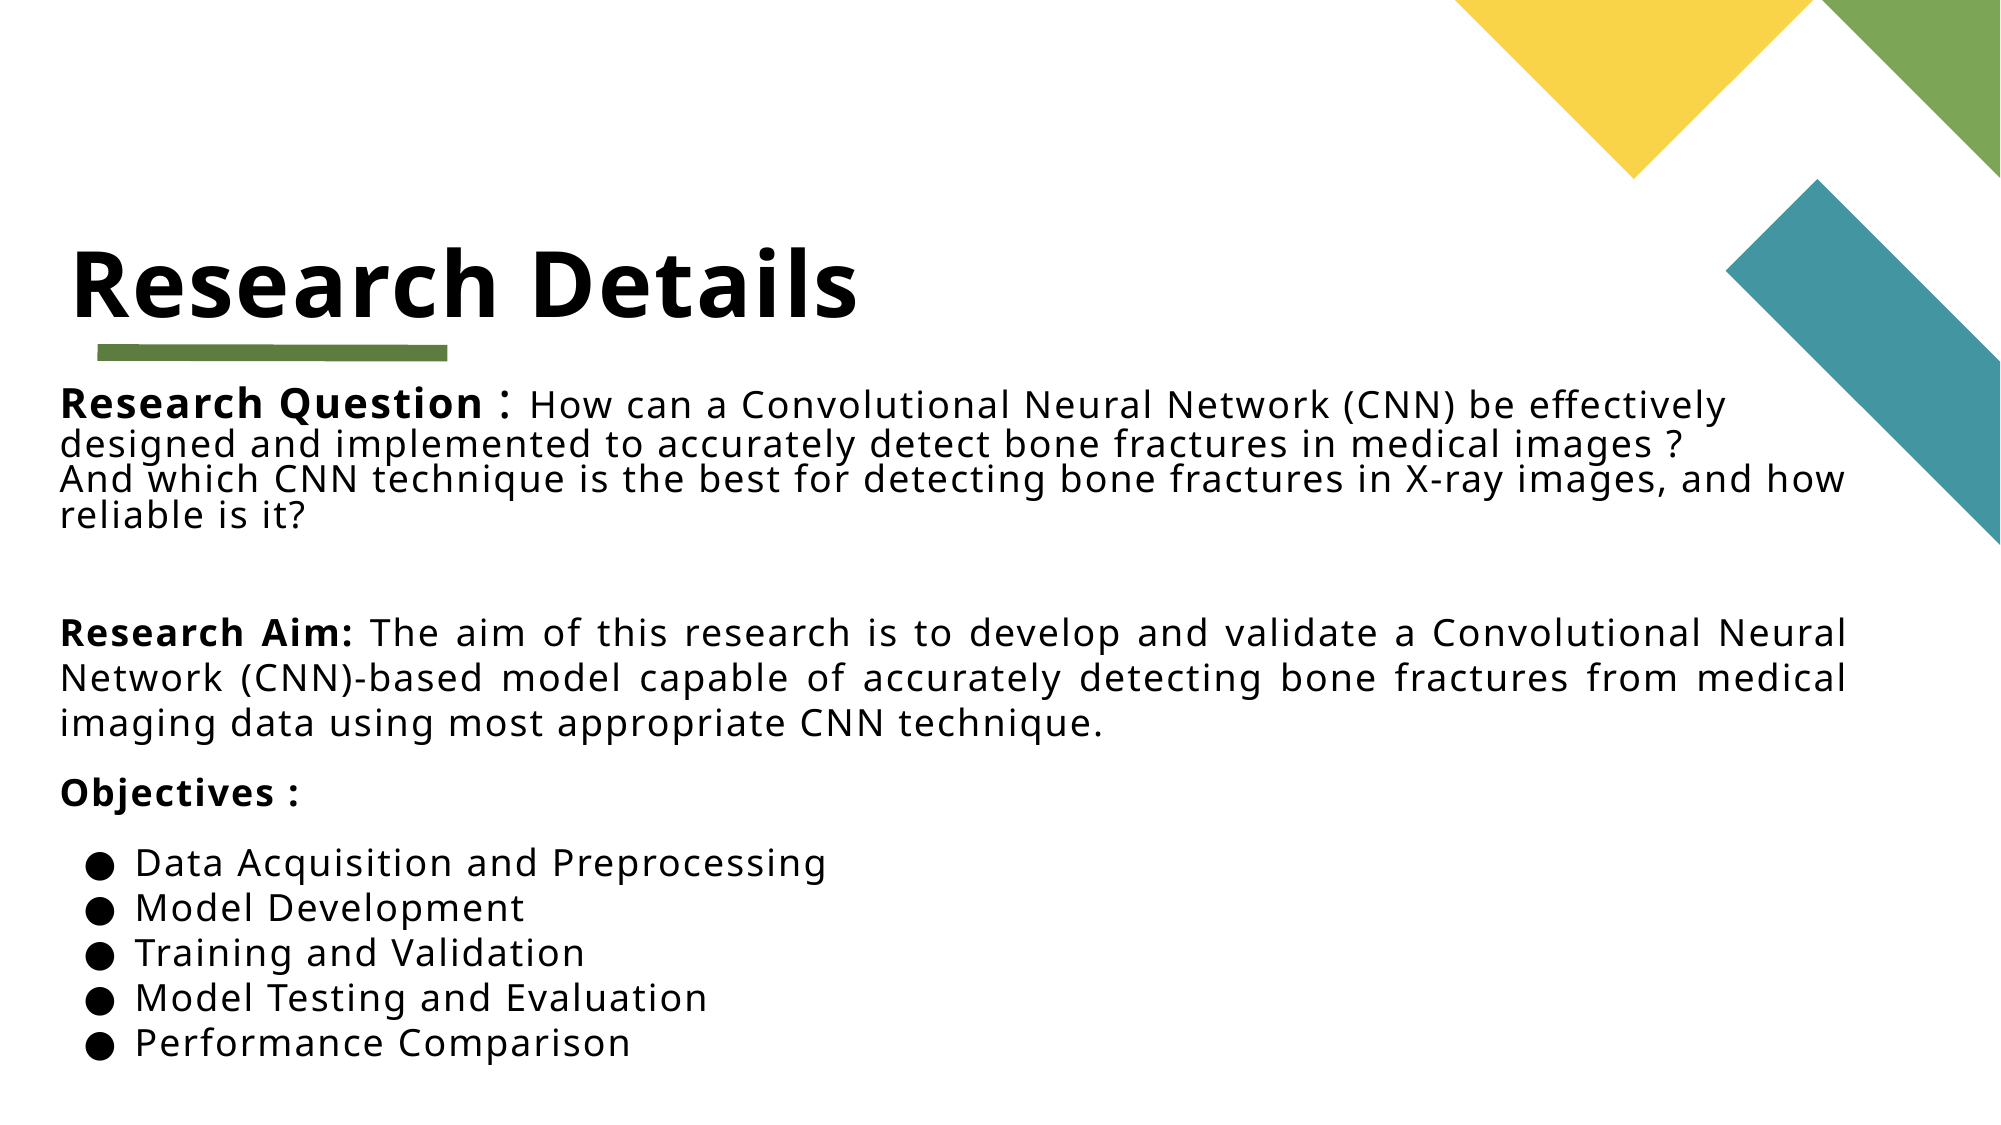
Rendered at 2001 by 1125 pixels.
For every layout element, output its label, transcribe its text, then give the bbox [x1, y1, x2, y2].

title Research Details [69, 219, 1870, 336]
text_box Research Question : How can a Convolutional Neural Network (CNN) be effectively designed and implemented to accurately detect bone fractures in medical images ? And which CNN technique is the best for detecting bone fractures in X-ray images, and how reliable is it? Research Aim: The aim of this research is to develop and validate a Convolutional Neural Network (CNN)-based model capable of accurately detecting bone fractures from medical imaging data using most appropriate CNN technique. Objectives : Data Acquisition and Preprocessing Model Development Training and Validation Model Testing and Evaluation Performance Comparison [44, 365, 1867, 1105]
